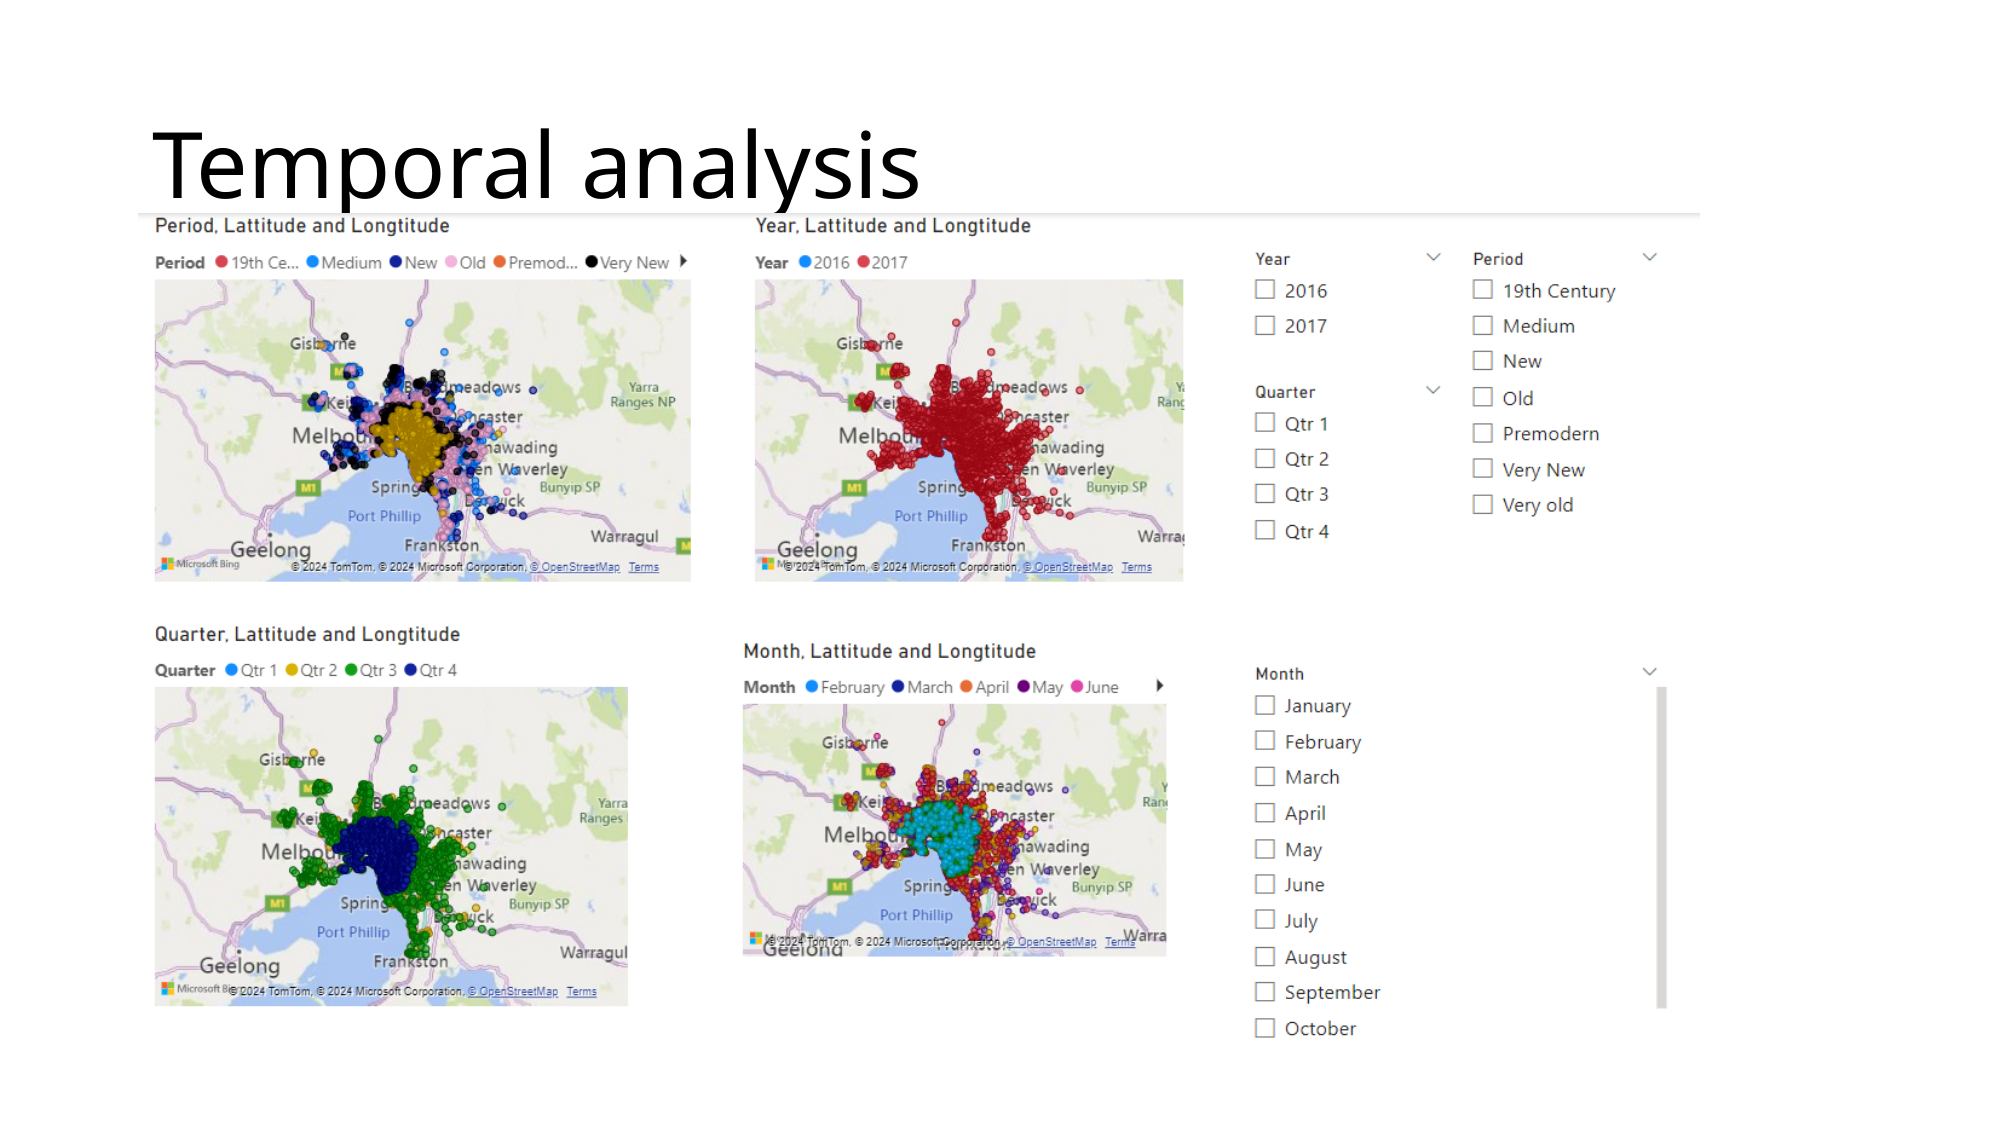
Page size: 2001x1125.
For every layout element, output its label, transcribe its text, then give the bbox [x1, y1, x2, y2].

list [138, 212, 1700, 1051]
title Temporal analysis [137, 59, 1863, 278]
